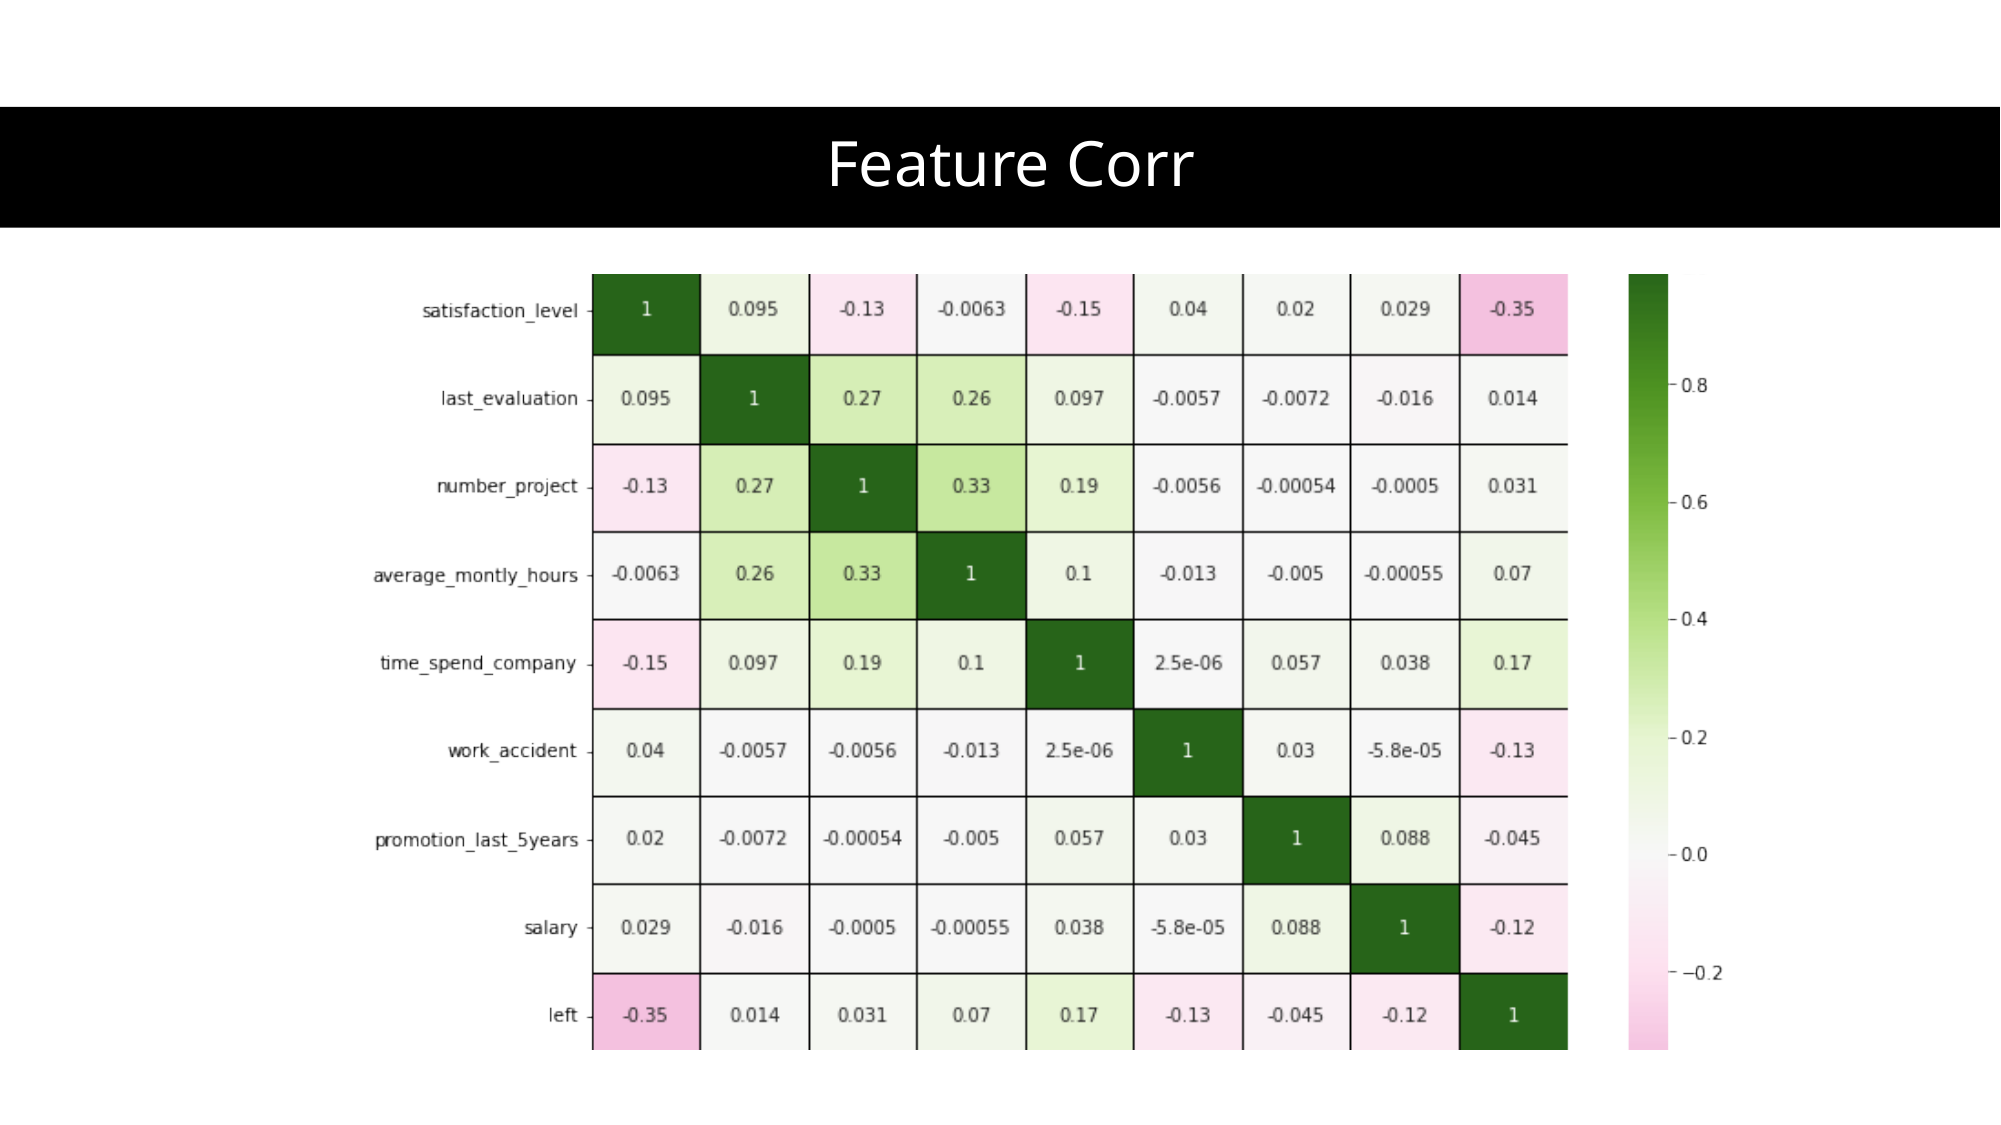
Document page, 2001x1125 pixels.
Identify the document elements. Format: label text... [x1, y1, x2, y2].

title Feature Corr [91, 105, 1931, 228]
picture [359, 274, 1738, 1050]
text_box [0, 106, 2000, 229]
